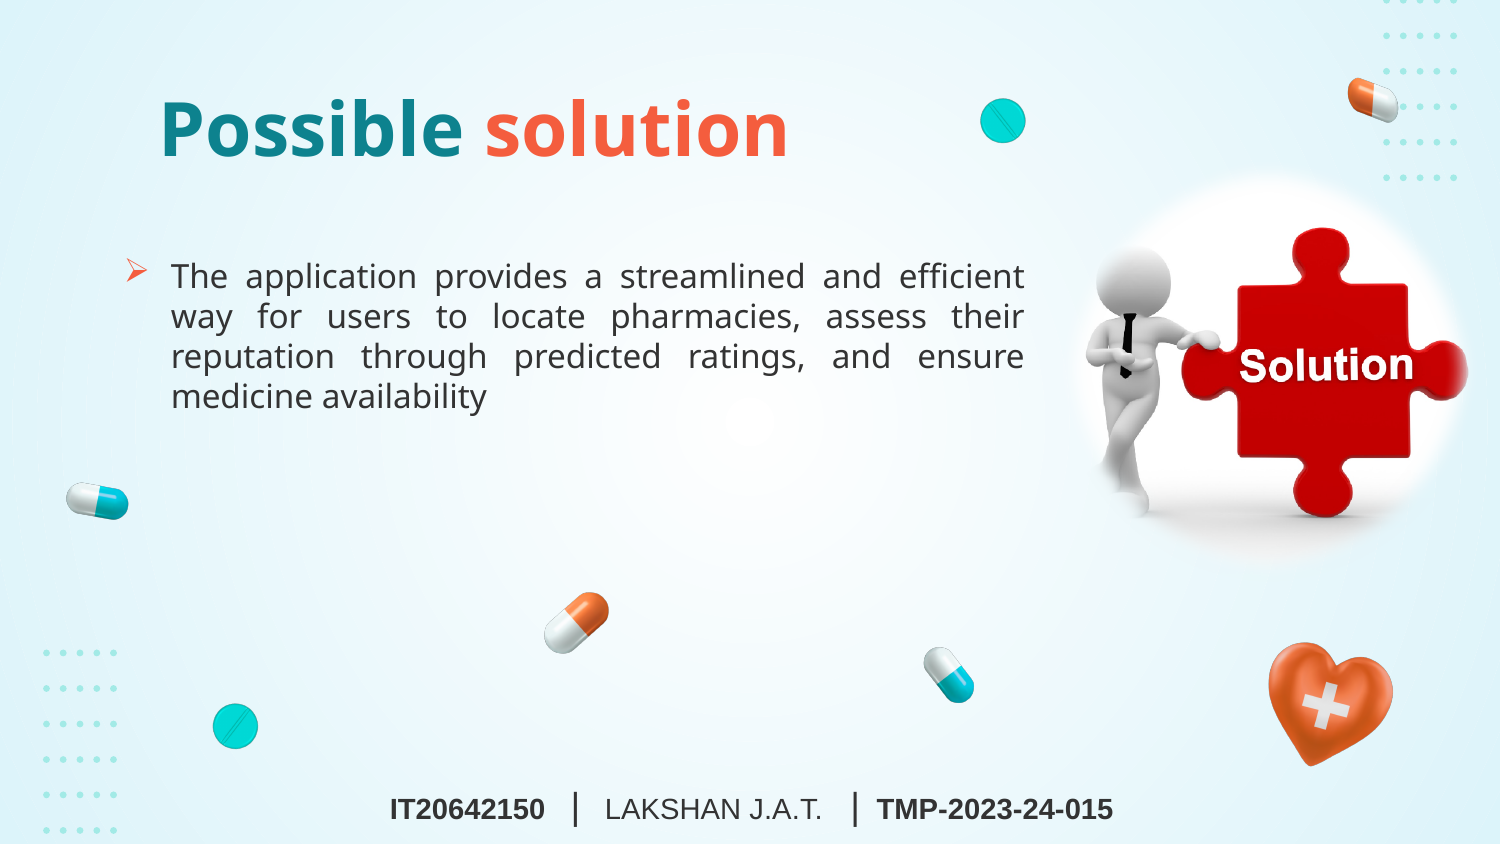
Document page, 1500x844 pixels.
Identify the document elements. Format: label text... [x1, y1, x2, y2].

title Possible solution [158, 77, 1425, 172]
picture [971, 90, 1034, 150]
picture [57, 461, 137, 538]
picture [204, 695, 267, 756]
picture [1235, 624, 1410, 792]
picture [906, 631, 993, 716]
text_box IT20642150 | LAKSHAN J.A.T. | TMP-2023-24-015 [191, 773, 1313, 837]
picture [1054, 155, 1483, 583]
picture [1335, 55, 1411, 145]
subtitle The application provides a streamlined and efficient way for users to locate pharmacies, assess their reputation through predicted ratings, and ensure medicine availability [123, 255, 1027, 484]
picture [524, 572, 629, 673]
